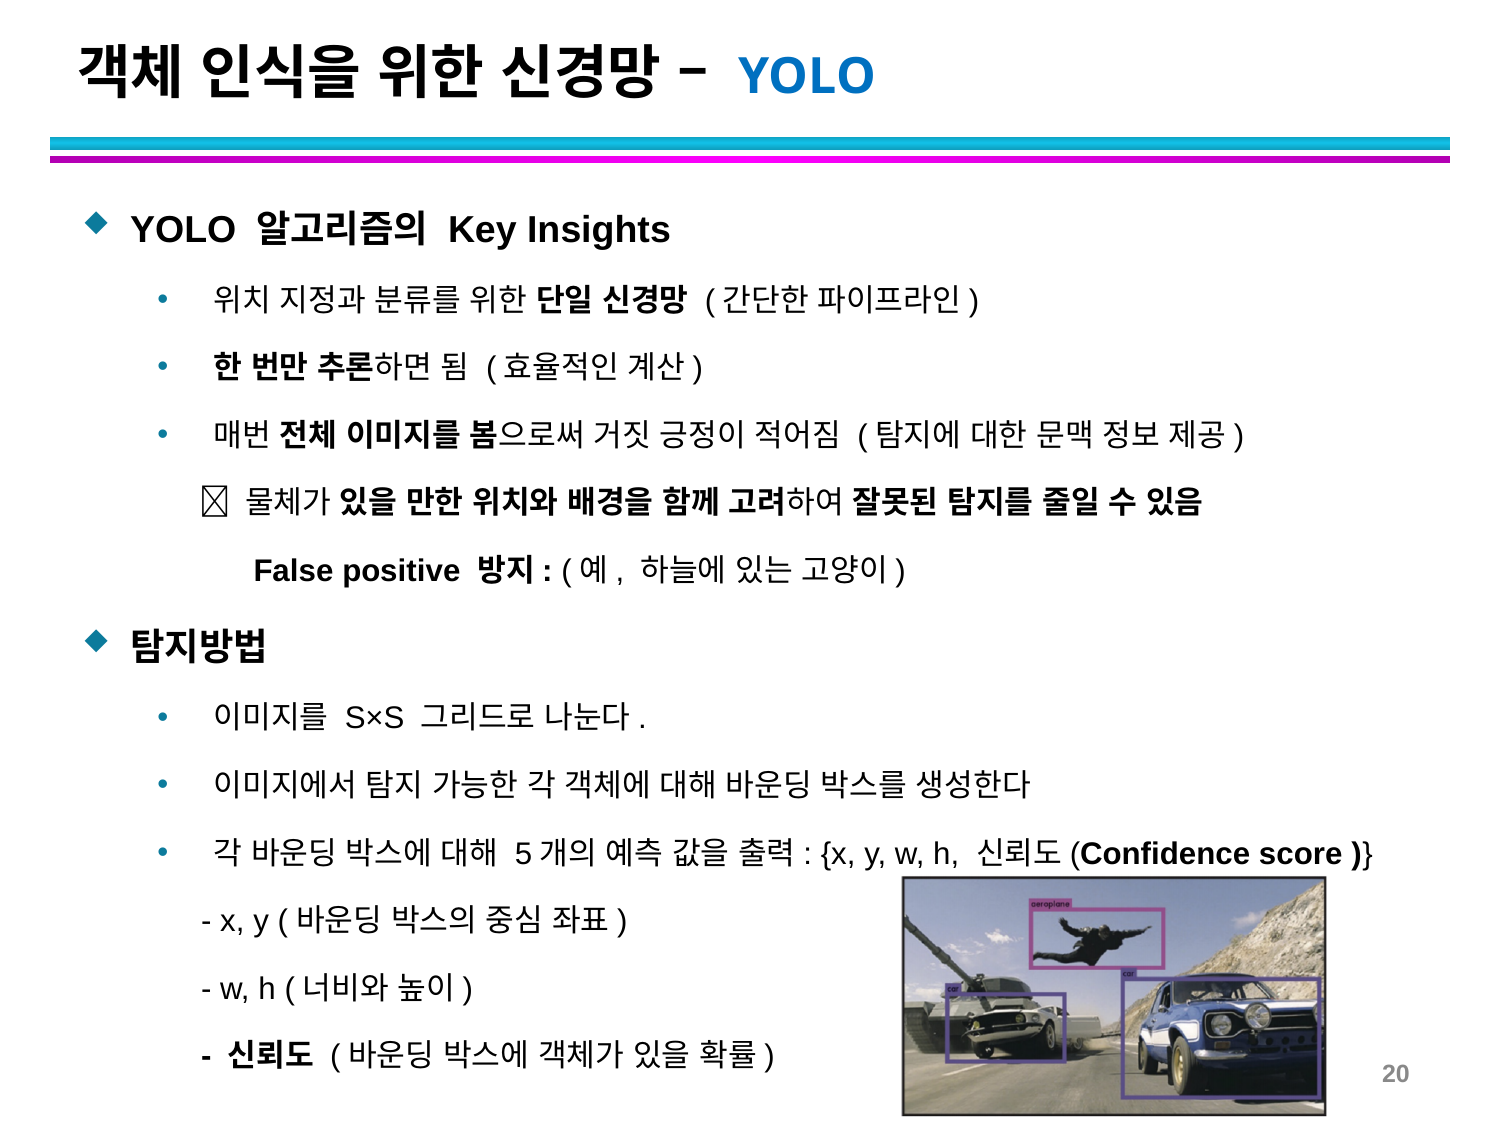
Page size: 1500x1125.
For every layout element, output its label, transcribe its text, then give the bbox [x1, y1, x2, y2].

title 객체 인식을 위한 신경망 – YOLO [62, 24, 1421, 113]
list YOLO 알고리즘의 Key Insights 위치 지정과 분류를 위한 단일 신경망 (간단한 파이프라인) 한 번만 추론하면 됨 (효율적인 계산) 매번 전체 이미지를 봄으로써 거짓 긍정이 적어짐 (탐지에 대한 문맥 정보 제공)  물체가 있을 만한 위치와 배경을 함께 고려하여 잘못된 탐지를 줄일 수 있음 False positive 방지: (예, 하늘에 있는 고양이) 탐지방법 이미지를 S×S 그리드로 나눈다. 이미지에서 탐지 가능한 각 객체에 대해 바운딩 박스를 생성한다 각 바운딩 박스에 대해 5개의 예측 값을 출력: {x, y, w, h, 신뢰도(Confidence score )} - x, y (바운딩 박스의 중심 좌표) - w, h (너비와 높이) - 신뢰도 (바운딩 박스에 객체가 있을 확률) [67, 174, 1488, 1113]
picture [900, 874, 1327, 1118]
slide_number 20 [1330, 1042, 1425, 1103]
